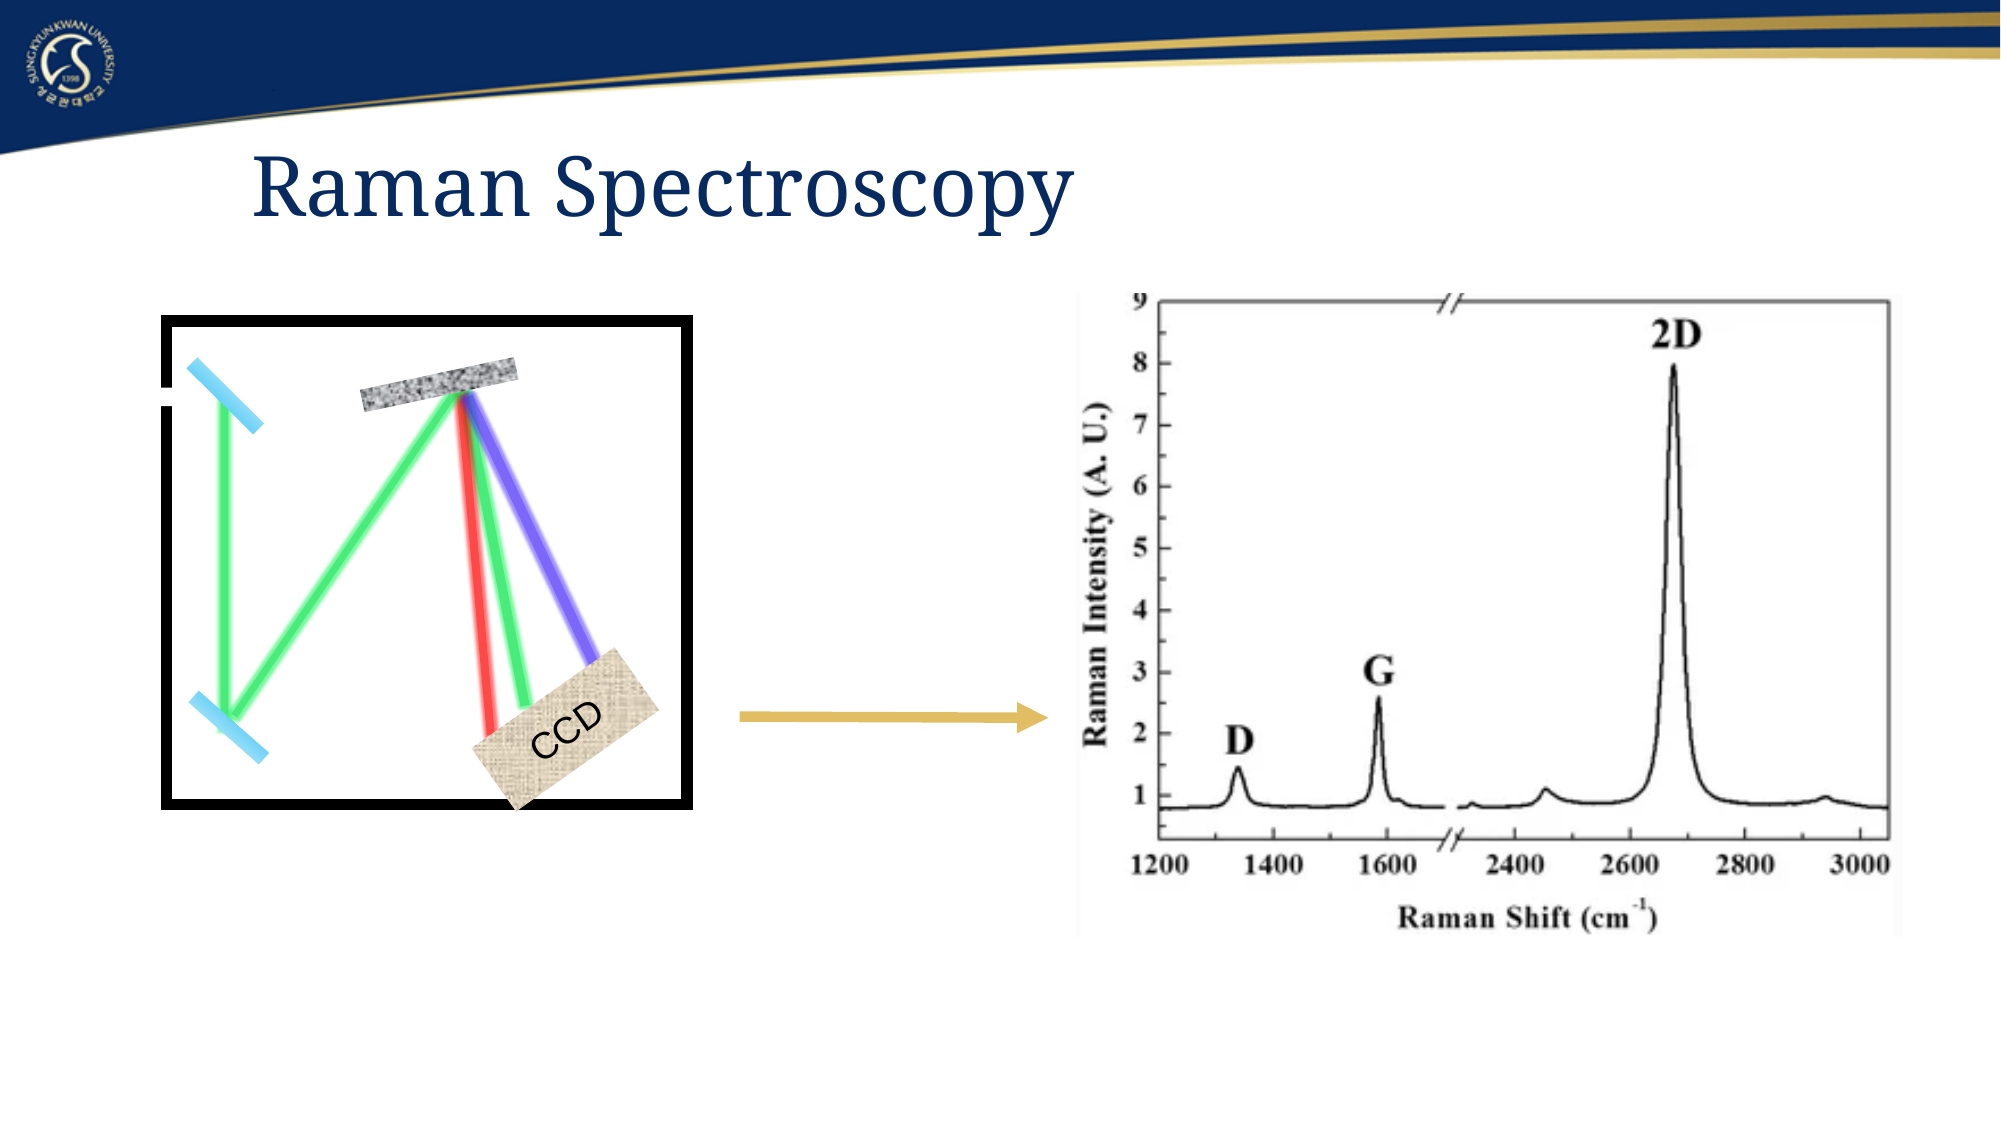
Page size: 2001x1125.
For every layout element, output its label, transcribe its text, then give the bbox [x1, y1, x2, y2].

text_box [149, 320, 687, 805]
picture [0, 0, 2001, 1125]
text_box Raman Spectroscopy [236, 125, 1886, 241]
